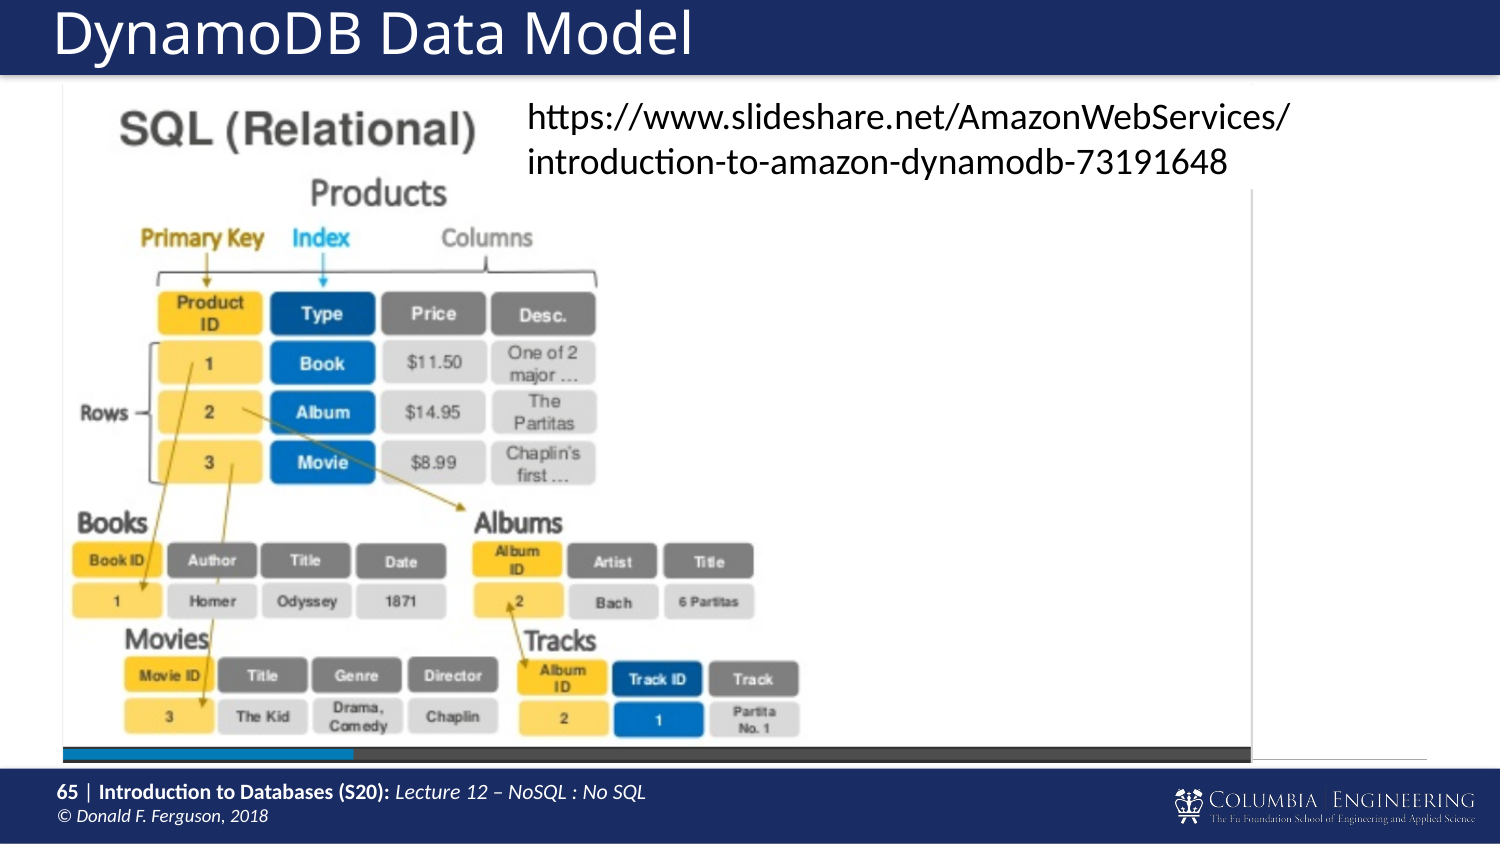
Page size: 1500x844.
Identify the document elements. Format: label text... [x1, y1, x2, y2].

title DynamoDB Data Model [37, 0, 1396, 61]
text_box https://www.slideshare.net/AmazonWebServices/introduction-to-amazon-dynamodb-73191648 [1254, 84, 1413, 190]
picture [62, 84, 1253, 764]
